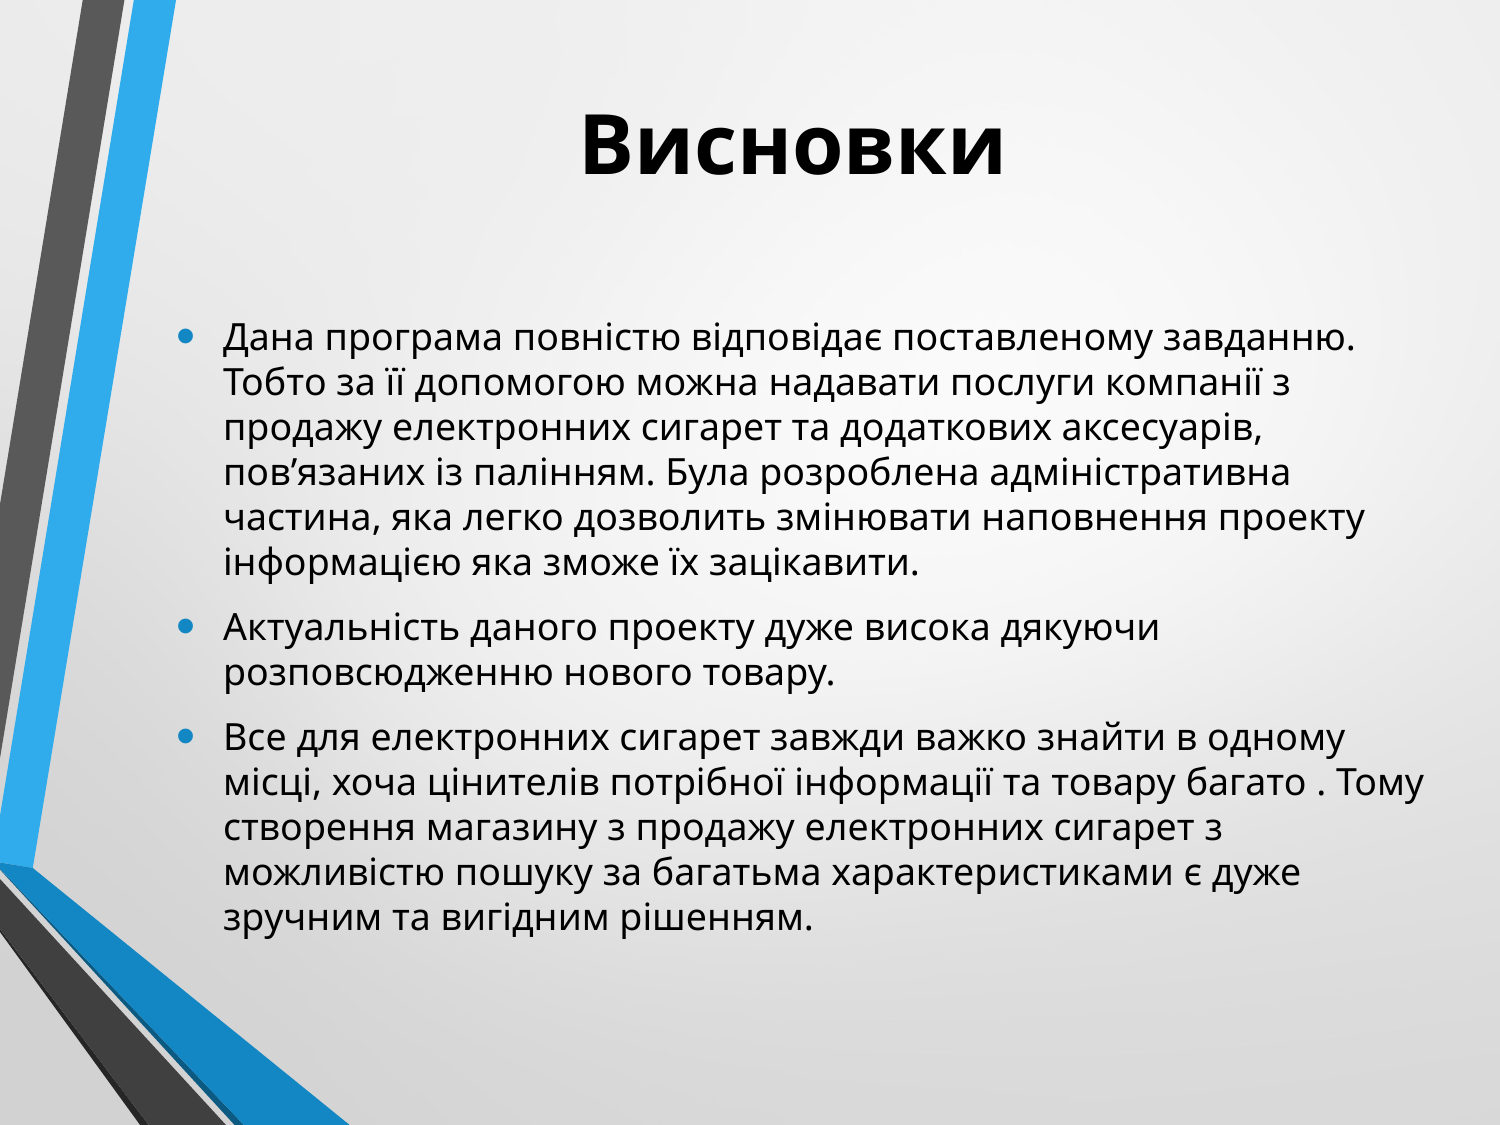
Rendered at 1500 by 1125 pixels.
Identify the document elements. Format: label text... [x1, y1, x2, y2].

list Дана програма повністю відповідає поставленому завданню. Тобто за її допомогою можна надавати послуги компанії з продажу електронних сигарет та додаткових аксесуарів, пов’язаних із палінням. Була розроблена адміністративна частина, яка легко дозволить змінювати наповнення проекту інформацією яка зможе їх зацікавити. Актуальність даного проекту дуже висока дякуючи розповсюдженню нового товару. Все для електронних сигарет завжди важко знайти в одному місці, хоча цінителів потрібної інформації та товару багато . Тому створення магазину з продажу електронних сигарет з можливістю пошуку за багатьма характеристиками є дуже зручним та вигідним рішенням. [160, 243, 1471, 1036]
title Висновки [160, 74, 1426, 209]
